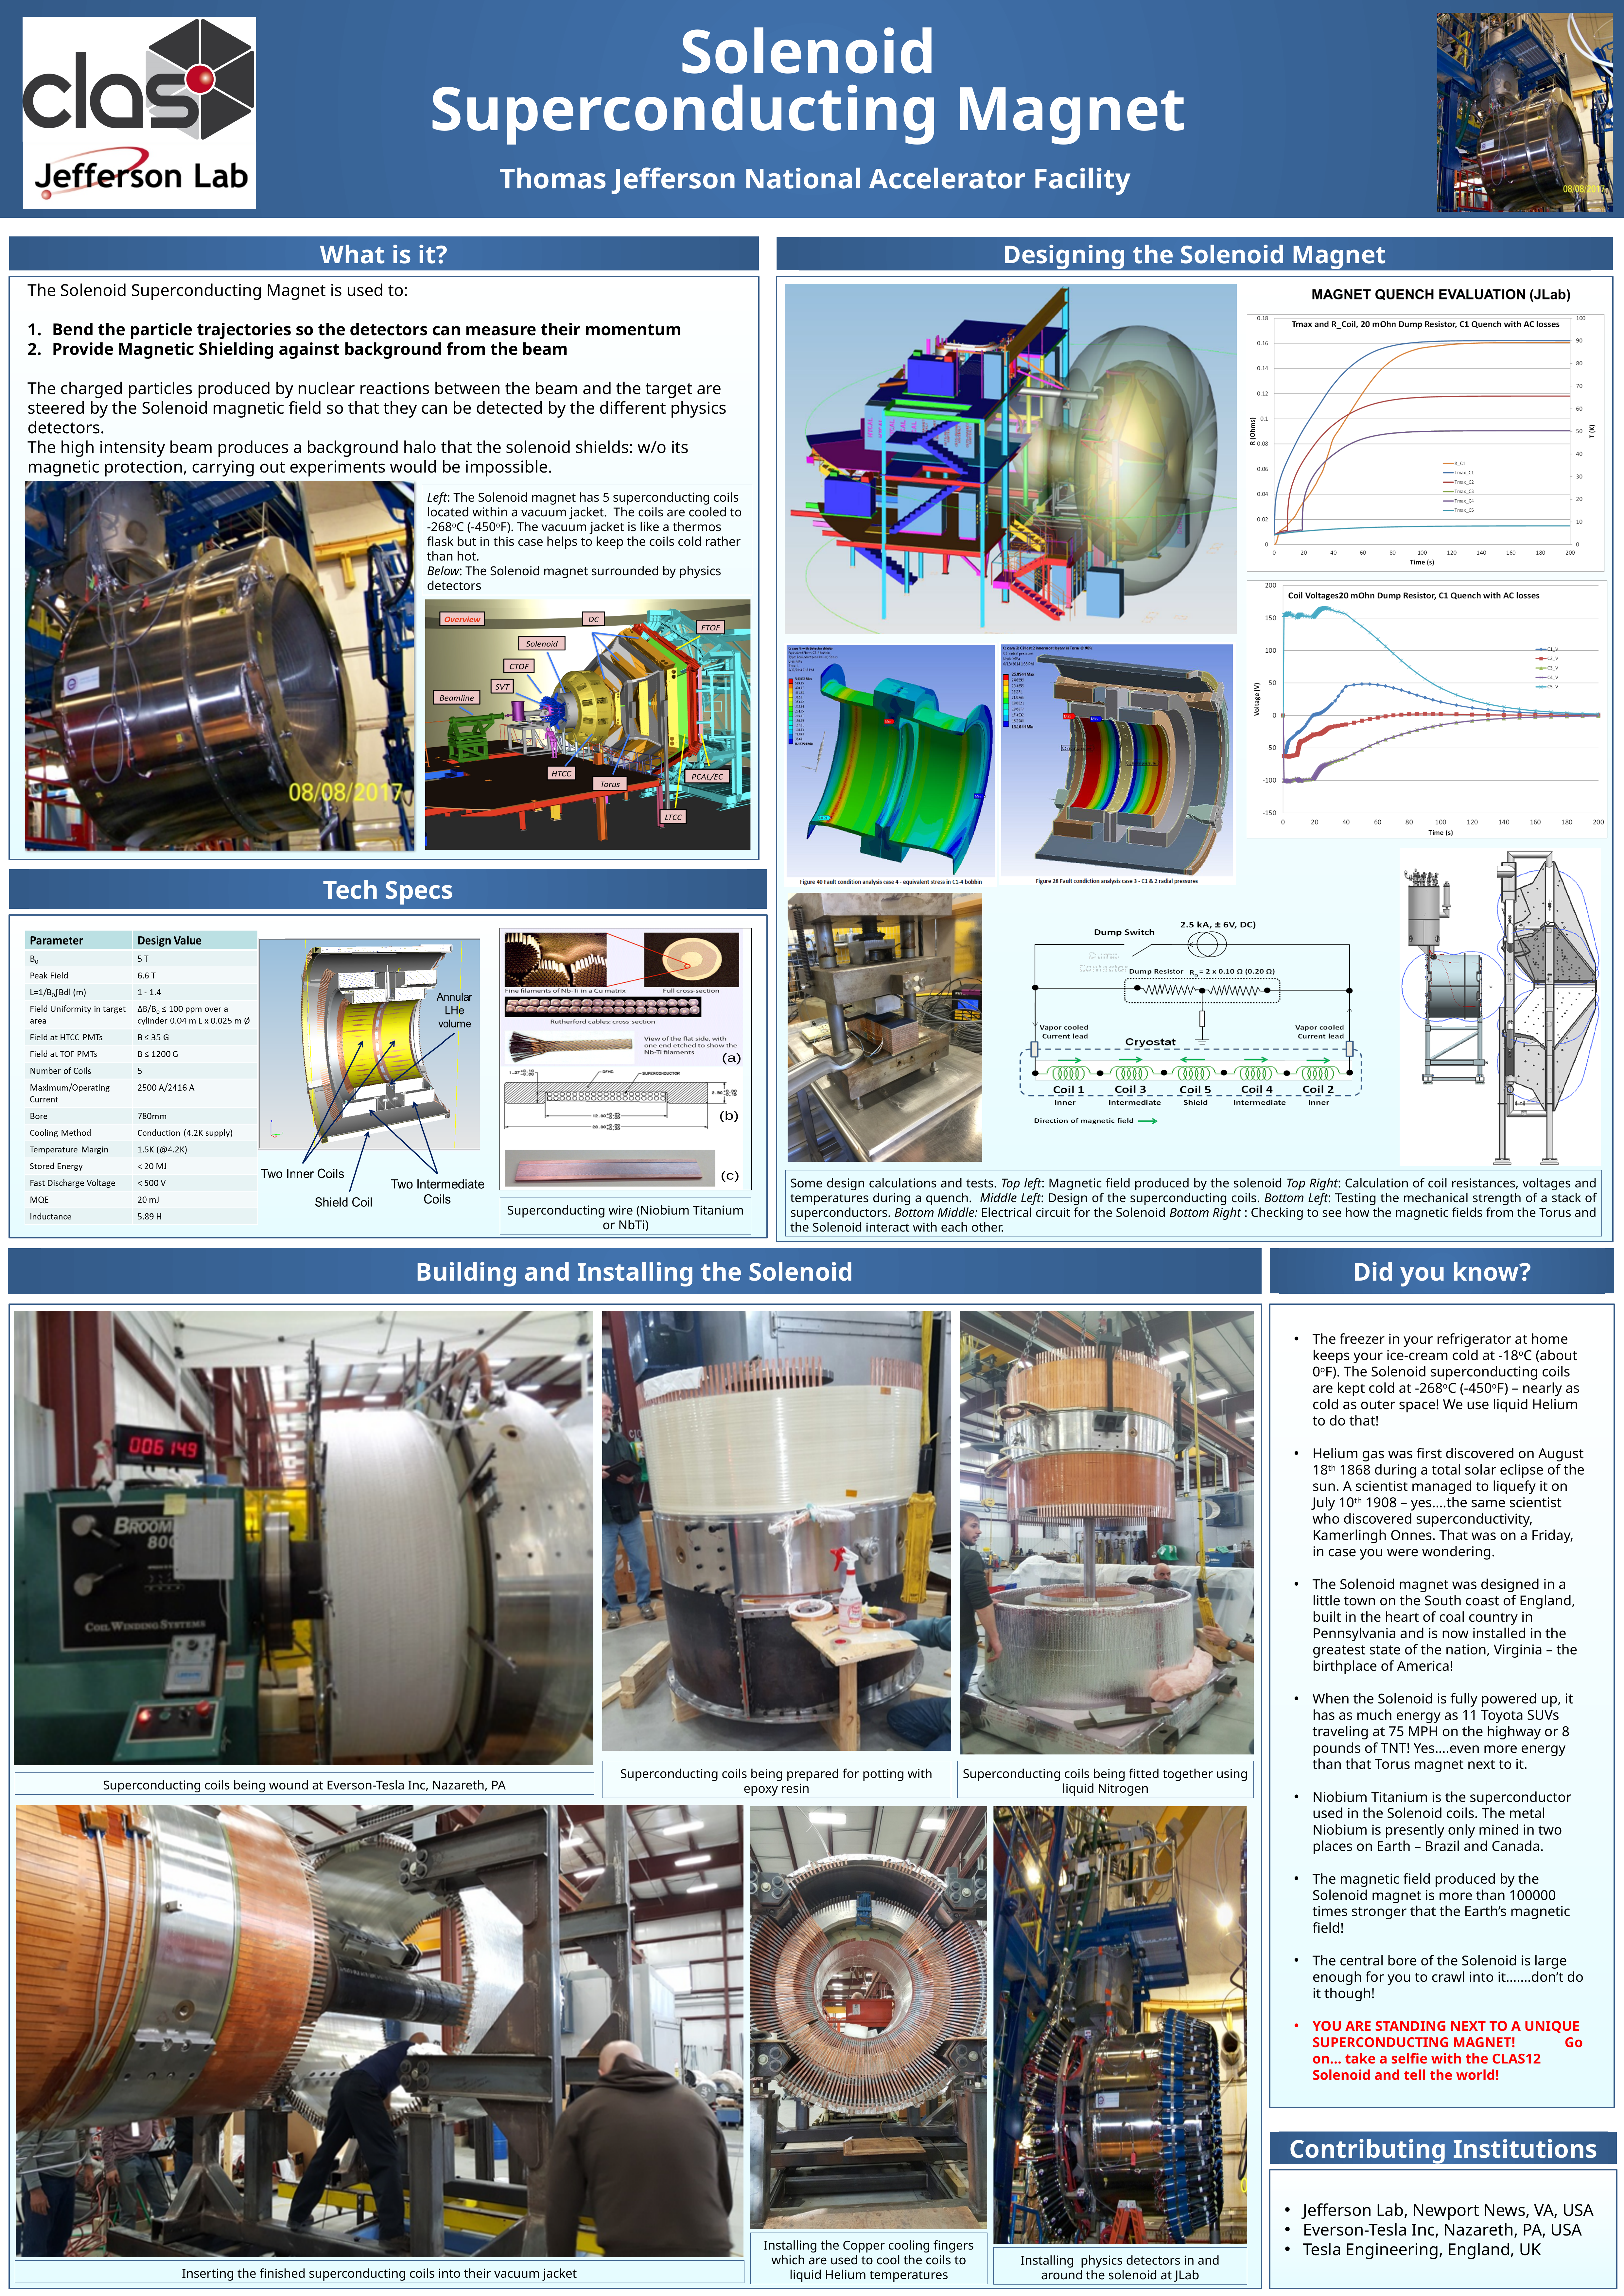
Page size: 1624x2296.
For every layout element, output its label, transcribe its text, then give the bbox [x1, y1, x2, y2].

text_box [1270, 2132, 1617, 2289]
picture [750, 1806, 987, 2229]
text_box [423, 599, 751, 850]
picture [1020, 916, 1362, 1130]
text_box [9, 236, 759, 860]
picture [960, 1311, 1254, 1754]
picture [785, 284, 1237, 634]
text_box Solenoid Superconducting Magnet Thomas Jefferson National Accelerator Facility [324, 28, 1292, 202]
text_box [8, 1248, 1262, 2289]
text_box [777, 237, 1613, 1242]
picture [22, 928, 494, 1228]
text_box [23, 17, 256, 209]
picture [602, 1310, 951, 1751]
picture [788, 893, 982, 1162]
picture [14, 1311, 593, 1766]
picture [1437, 13, 1613, 212]
picture [1400, 848, 1601, 1166]
picture [16, 1805, 744, 2257]
picture [1247, 282, 1608, 838]
picture [784, 642, 1236, 887]
picture [500, 928, 752, 1190]
picture [993, 1806, 1247, 2244]
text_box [1269, 1248, 1615, 2107]
picture [25, 481, 414, 851]
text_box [9, 869, 767, 1238]
text_box [0, 0, 1624, 218]
